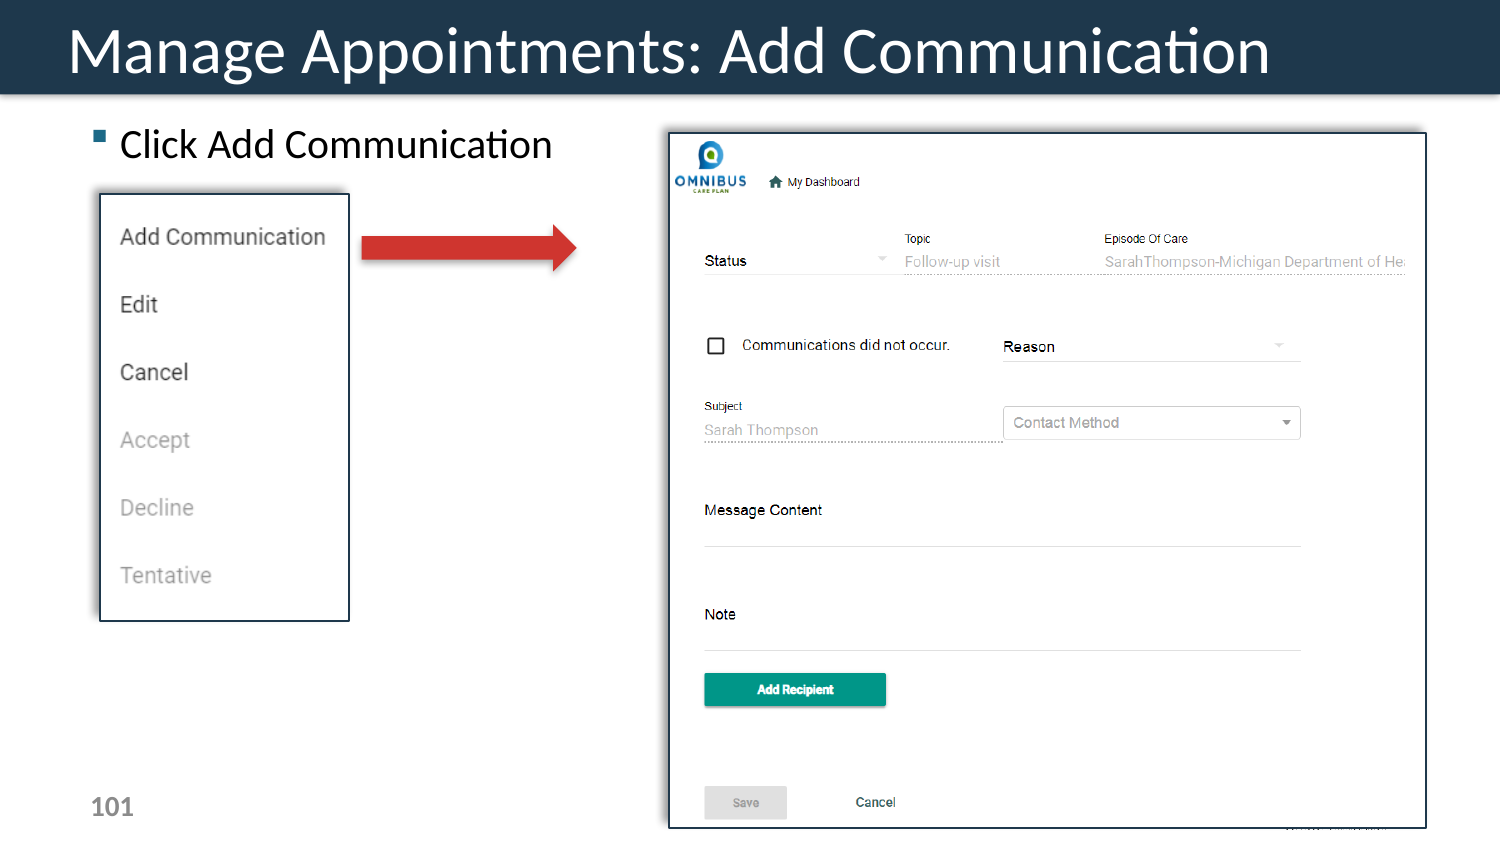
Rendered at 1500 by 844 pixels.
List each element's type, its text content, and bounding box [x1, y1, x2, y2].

slide_number 101 [75, 782, 413, 827]
picture [100, 194, 349, 621]
picture [669, 133, 1426, 828]
picture [1249, 829, 1425, 835]
list Click Add Communication [75, 111, 1425, 180]
text_box [360, 223, 578, 273]
title Manage Appointments: Add Communication [52, 8, 1425, 86]
